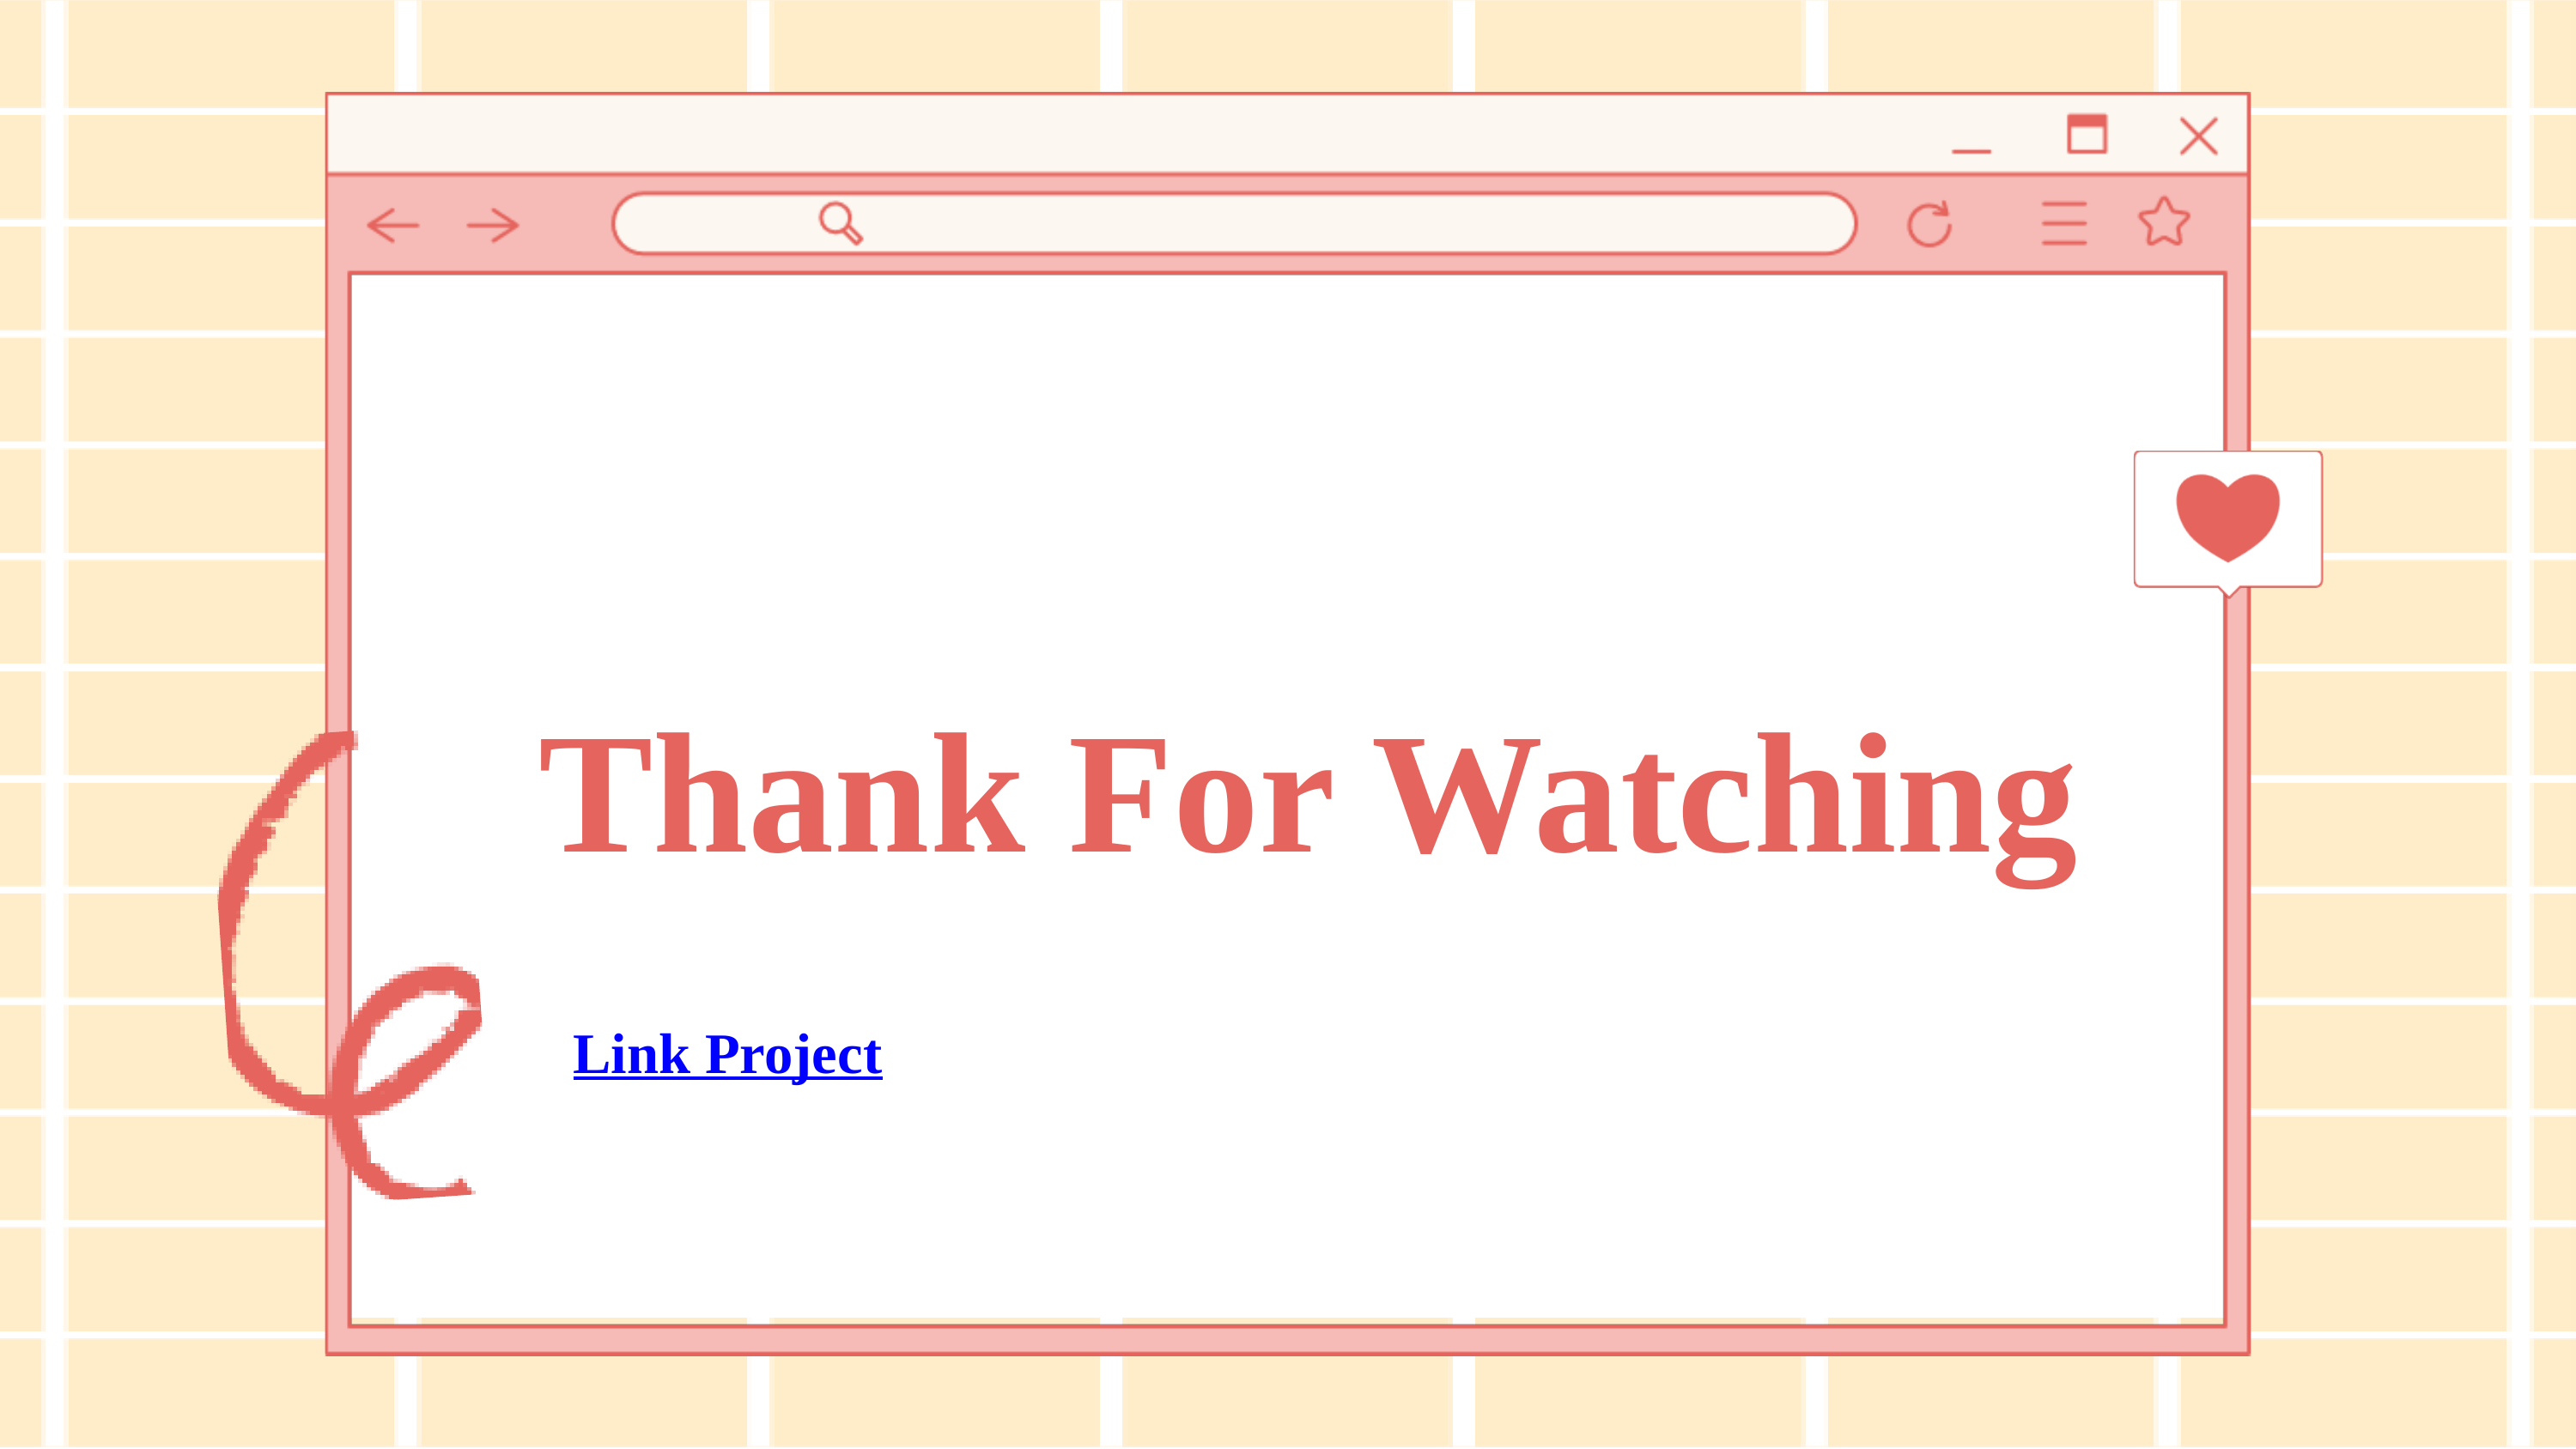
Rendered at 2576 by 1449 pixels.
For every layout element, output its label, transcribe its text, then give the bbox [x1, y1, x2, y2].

text_box [0, 0, 2576, 1447]
text_box [230, 1085, 341, 1211]
text_box [2232, 451, 2324, 599]
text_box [345, 264, 2229, 1319]
text_box Link Project [0, 918, 341, 1085]
text_box [206, 731, 341, 918]
text_box [325, 599, 2251, 1356]
text_box [325, 92, 2251, 732]
